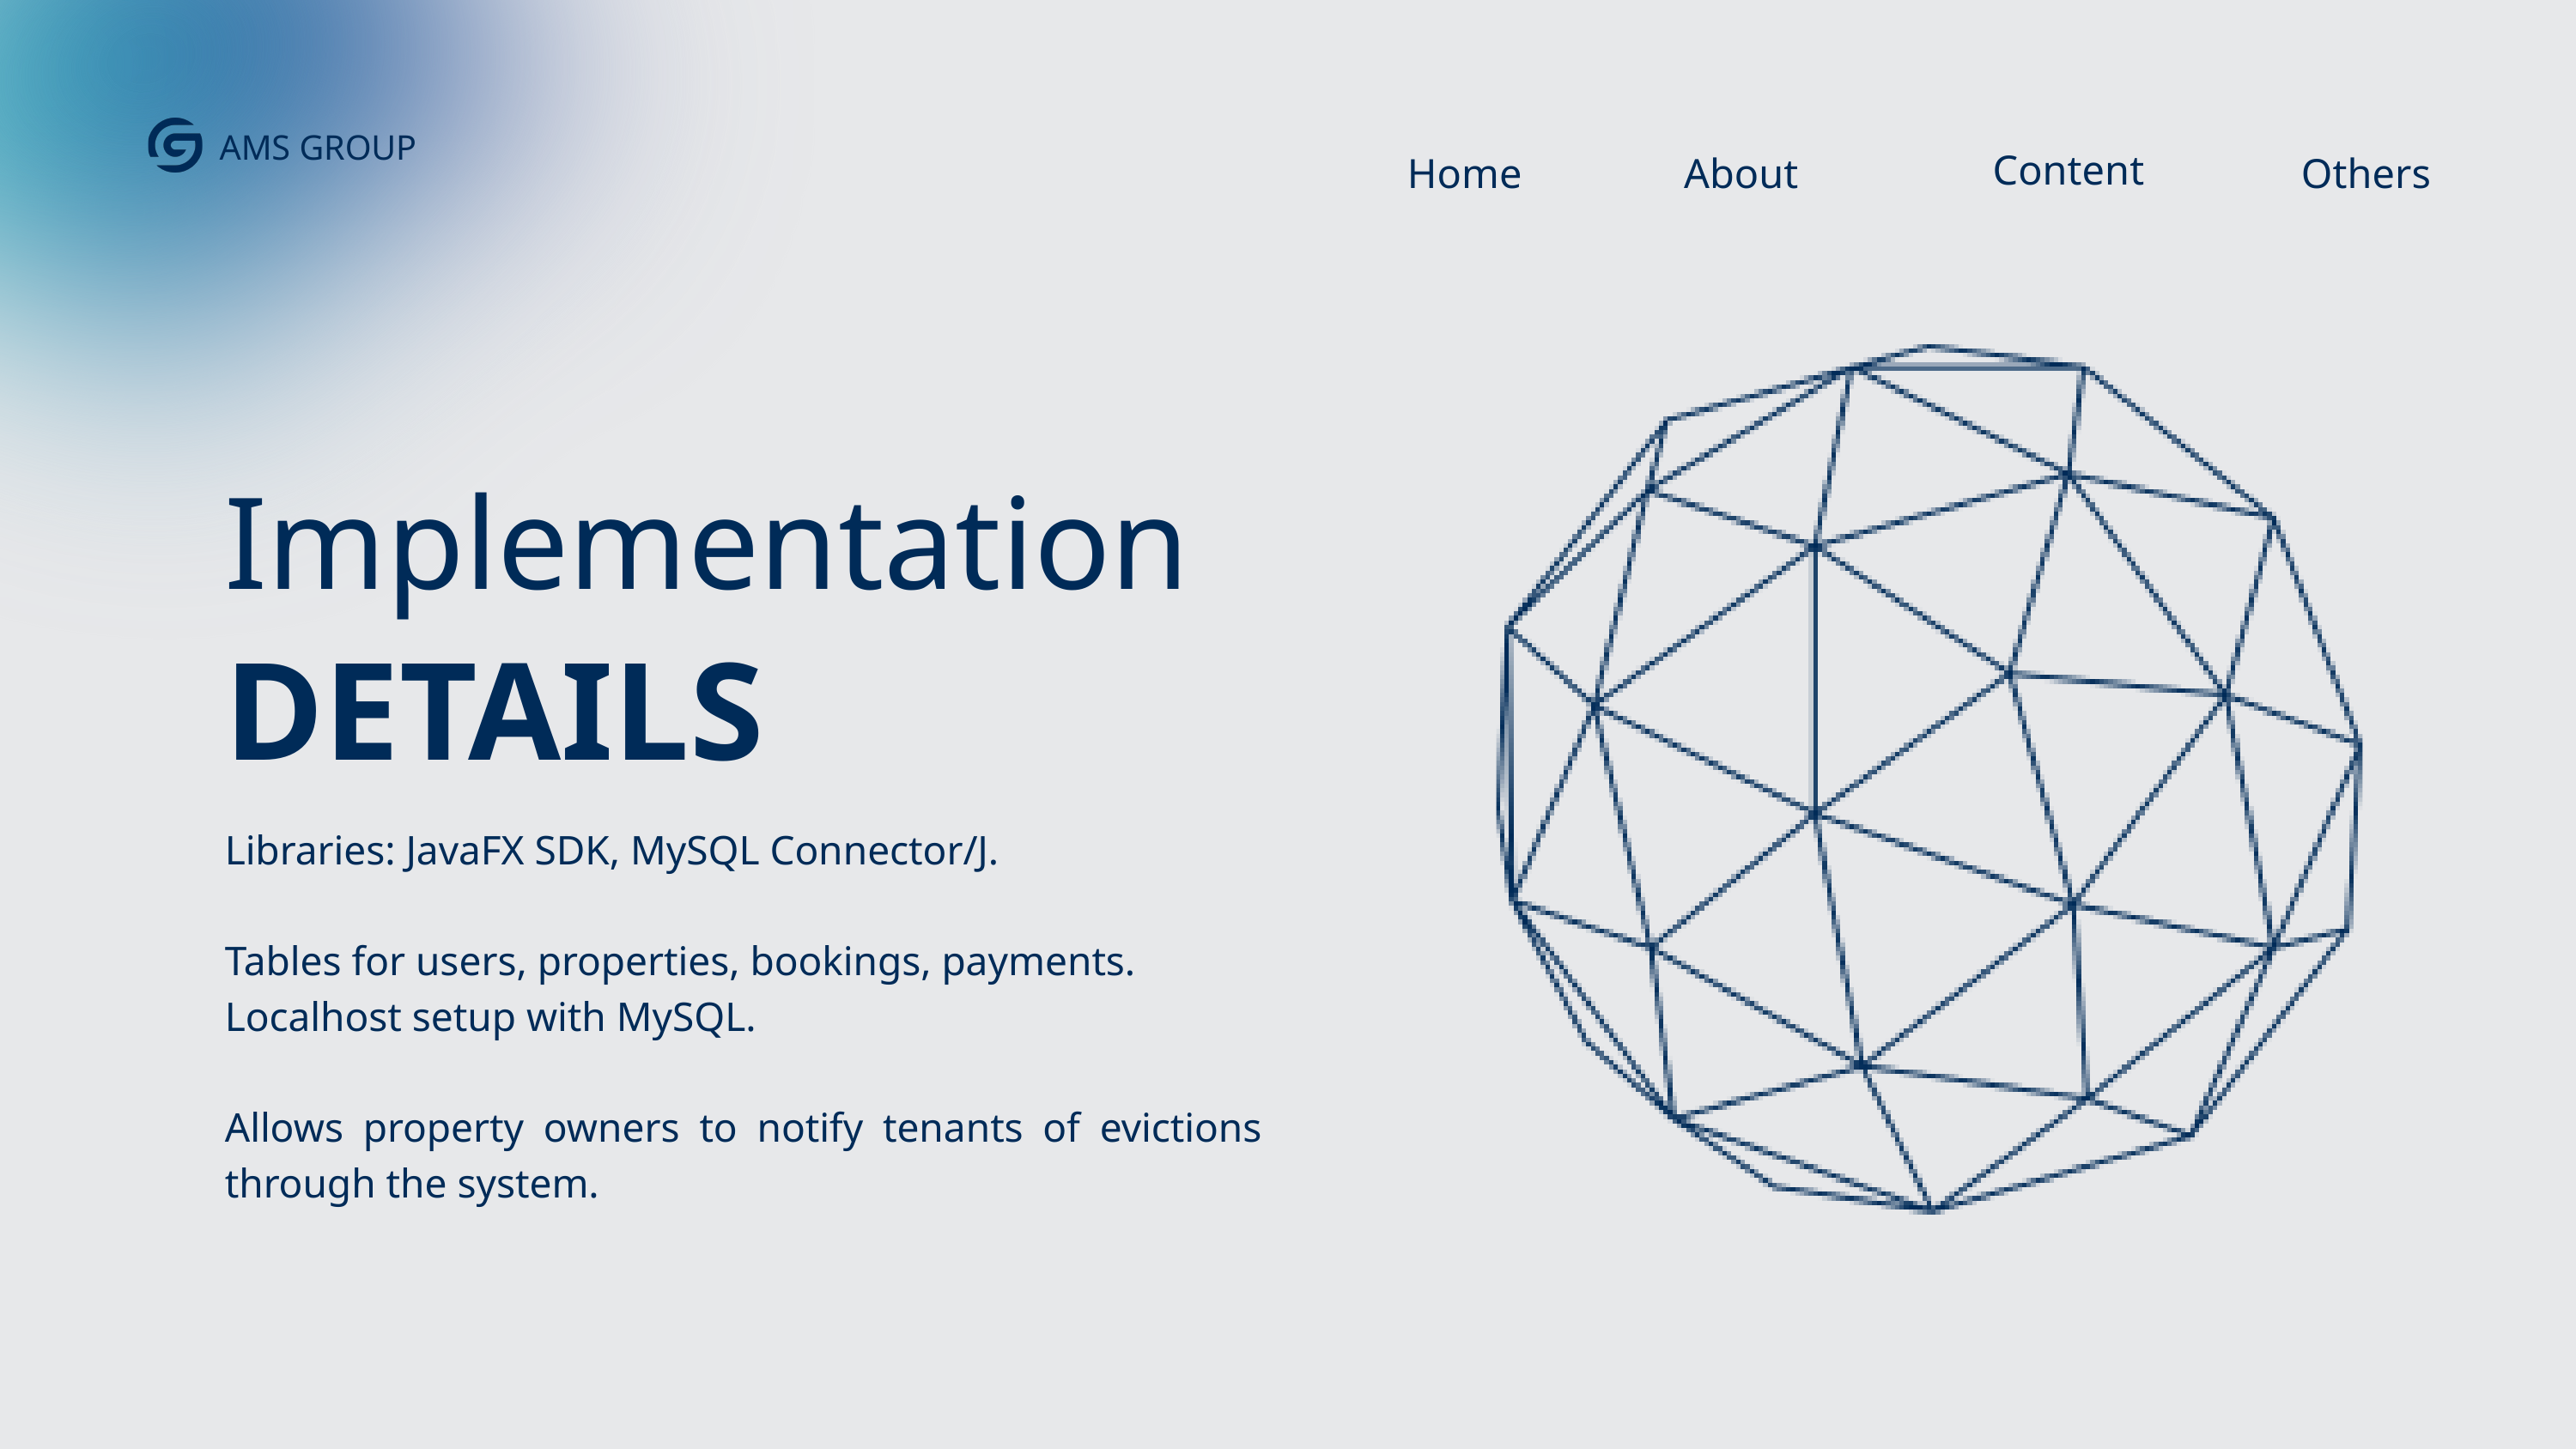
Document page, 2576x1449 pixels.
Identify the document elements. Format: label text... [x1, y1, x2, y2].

text_box DETAILS [224, 625, 1528, 788]
text_box Libraries: JavaFX SDK, MySQL Connector/J. Tables for users, properties, bookings, payments. Localhost setup with MySQL. Allows property owners to notify tenants of evictions through the system. [224, 816, 1262, 1317]
text_box AMS GROUP [219, 119, 630, 167]
text_box [1496, 344, 2363, 1215]
text_box Others [2117, 139, 2432, 197]
text_box Content [1933, 136, 2204, 193]
text_box Implementation [224, 462, 1435, 615]
text_box About [1607, 140, 1876, 197]
text_box [148, 118, 203, 173]
text_box Home [1287, 139, 1522, 197]
text_box [0, 0, 816, 640]
